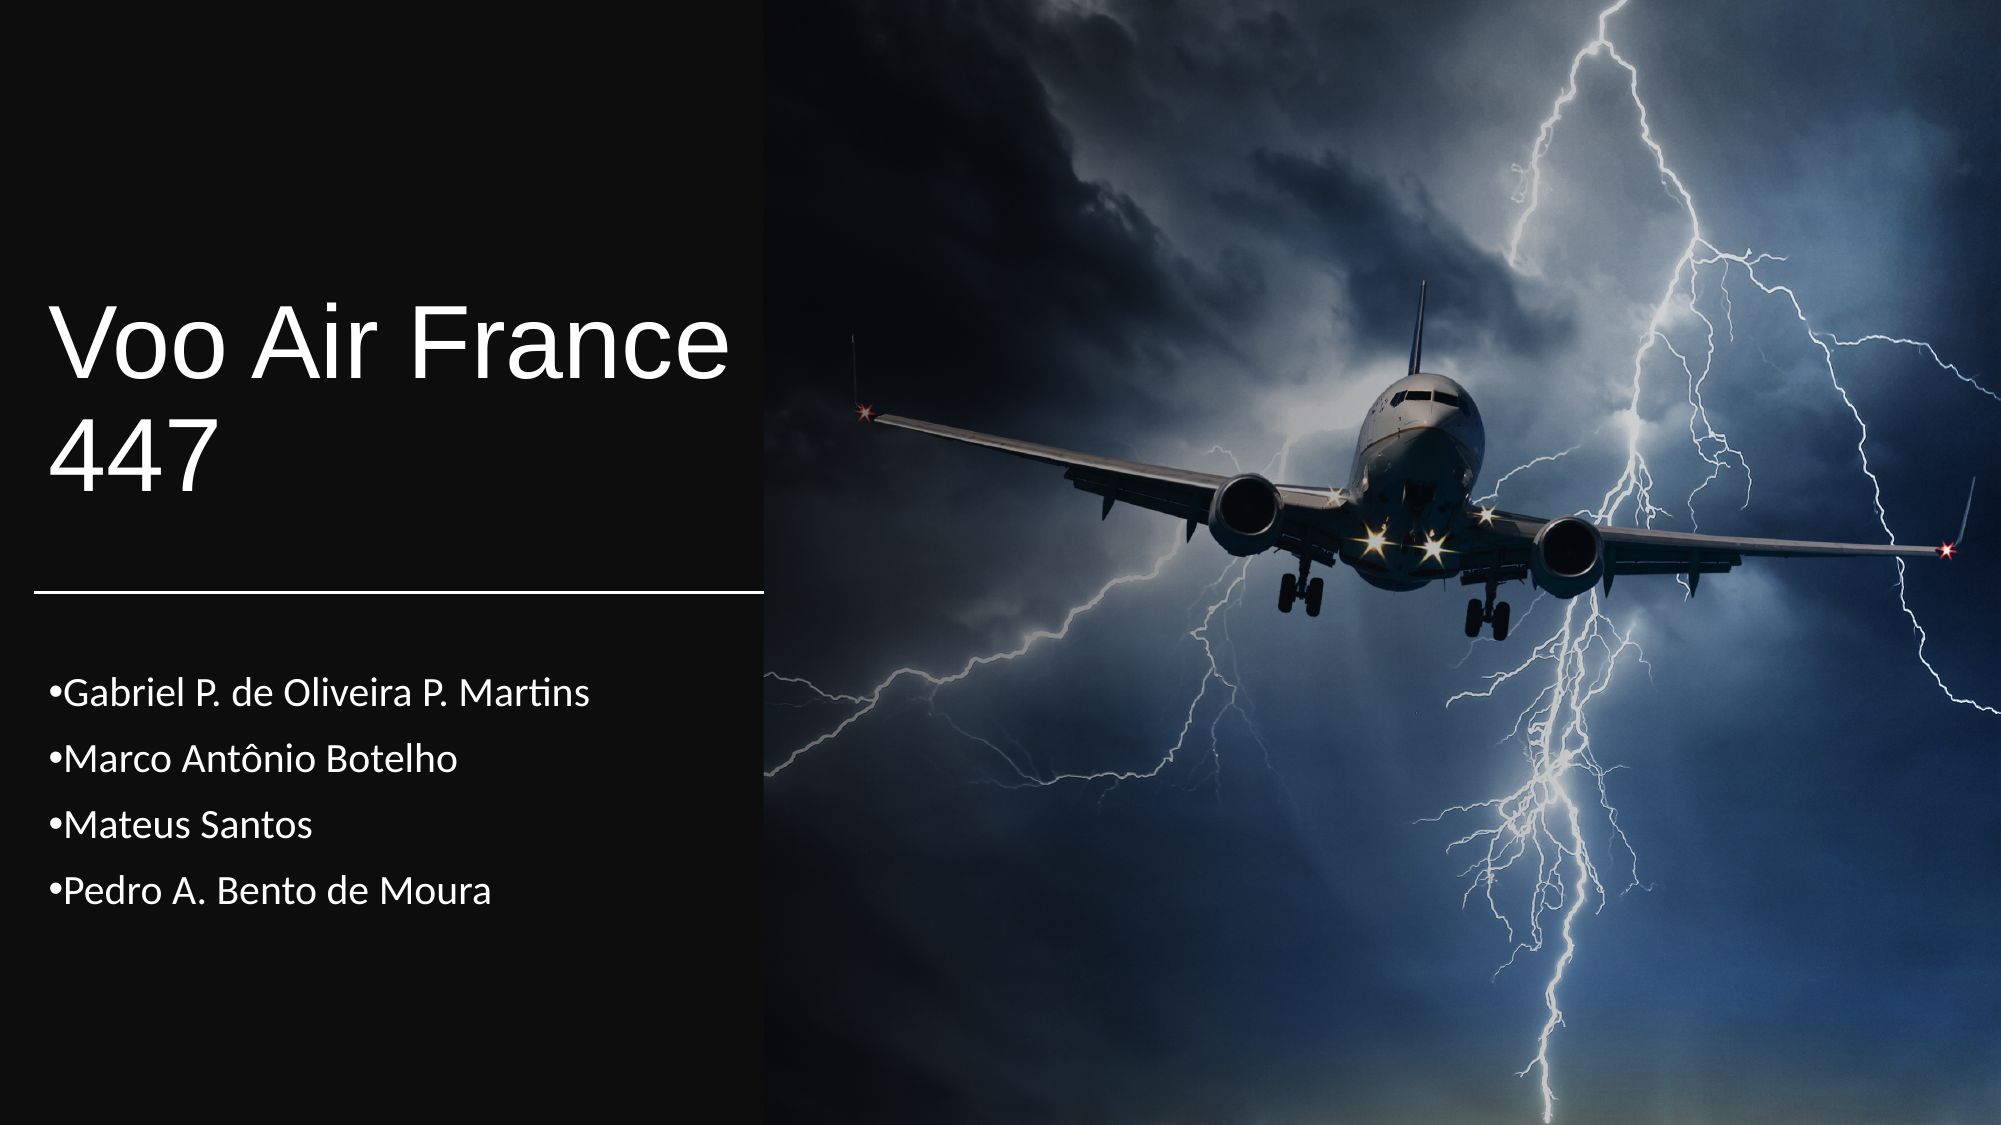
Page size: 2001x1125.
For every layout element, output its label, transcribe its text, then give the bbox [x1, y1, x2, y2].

subtitle Gabriel P. de Oliveira P. Martins Marco Antônio Botelho Mateus Santos Pedro A. Bento de Moura [33, 663, 763, 935]
picture [763, 0, 2001, 1125]
text_box [0, 0, 763, 1125]
title Voo Air France 447 [33, 129, 763, 522]
